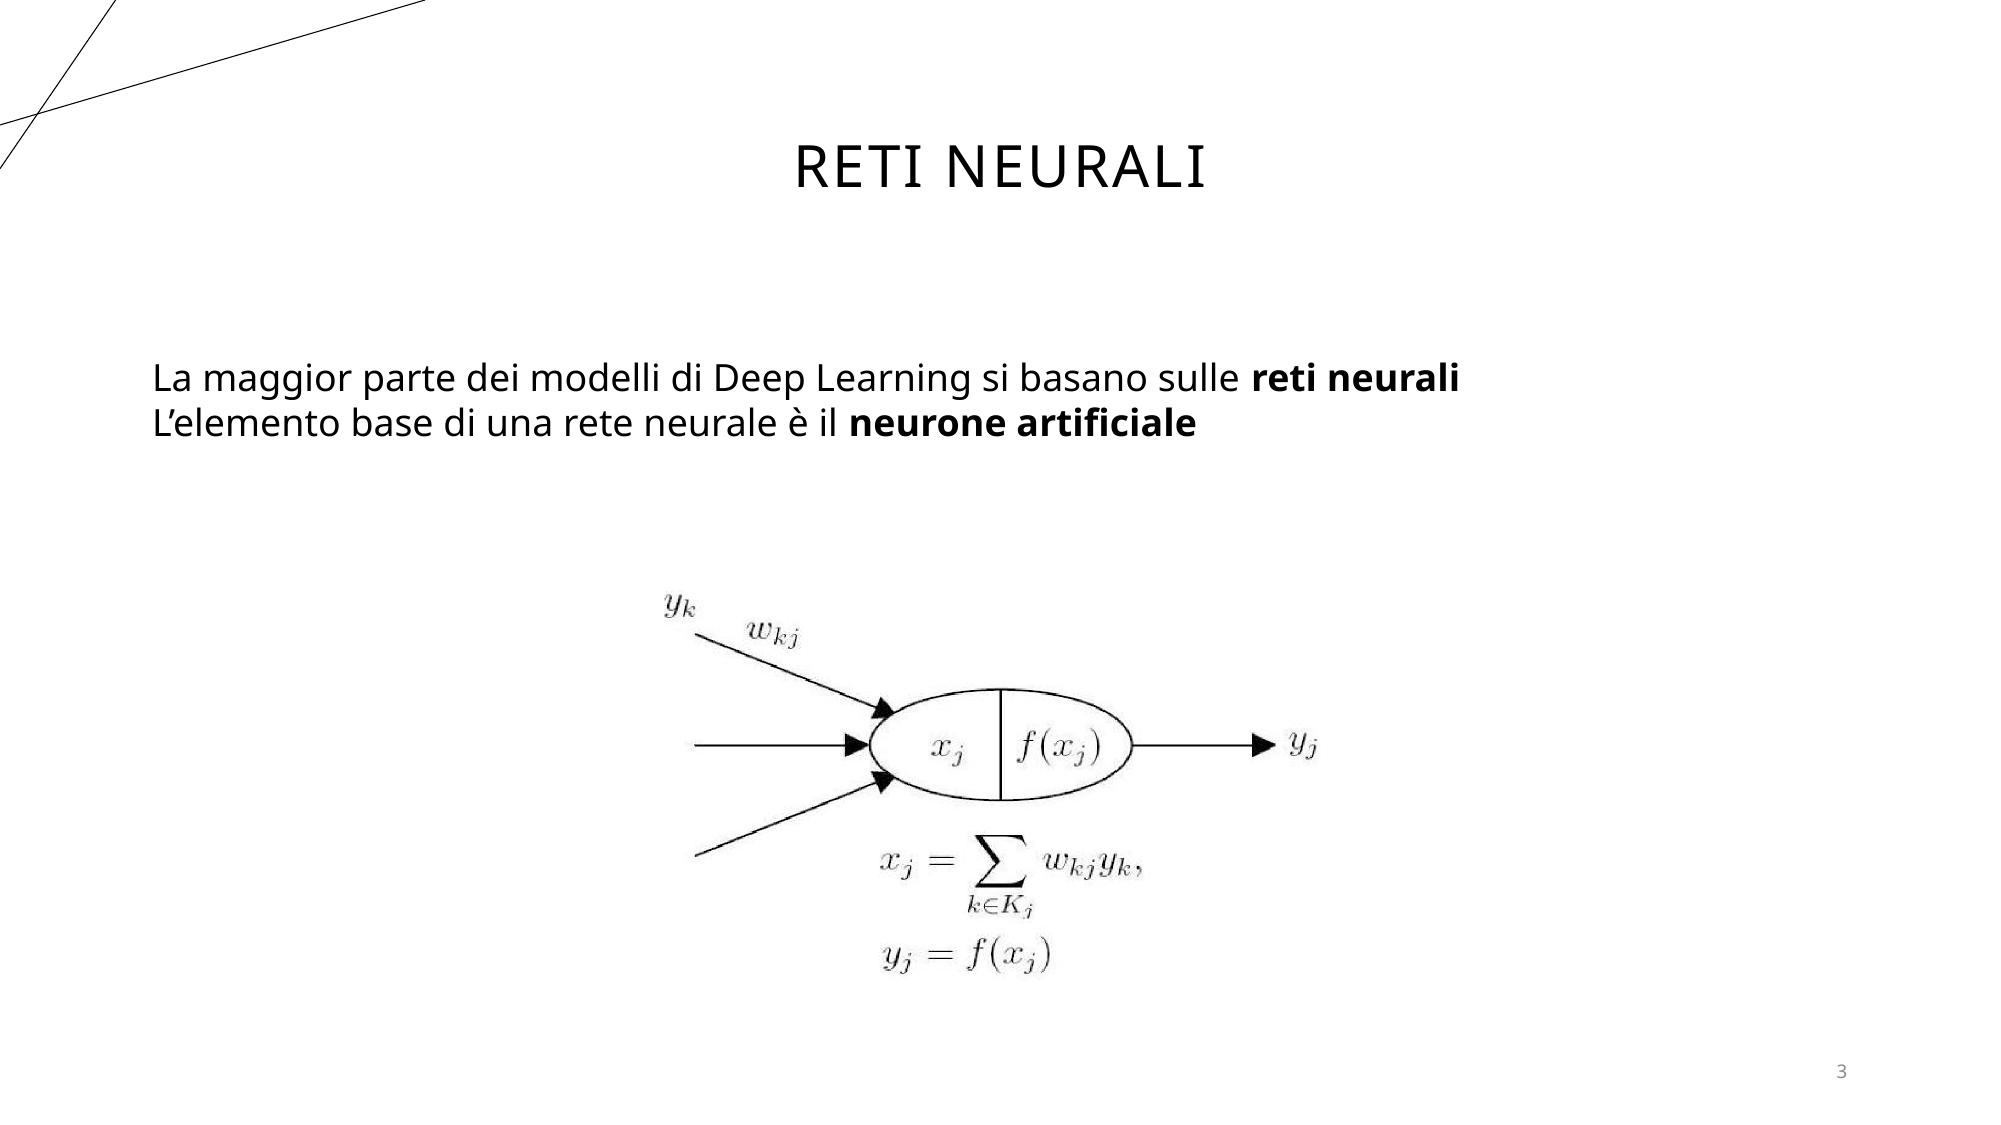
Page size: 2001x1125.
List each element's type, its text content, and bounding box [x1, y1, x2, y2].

slide_number 3 [1412, 1042, 1863, 1103]
picture [635, 562, 1365, 1005]
title Reti neurali [137, 59, 1863, 278]
